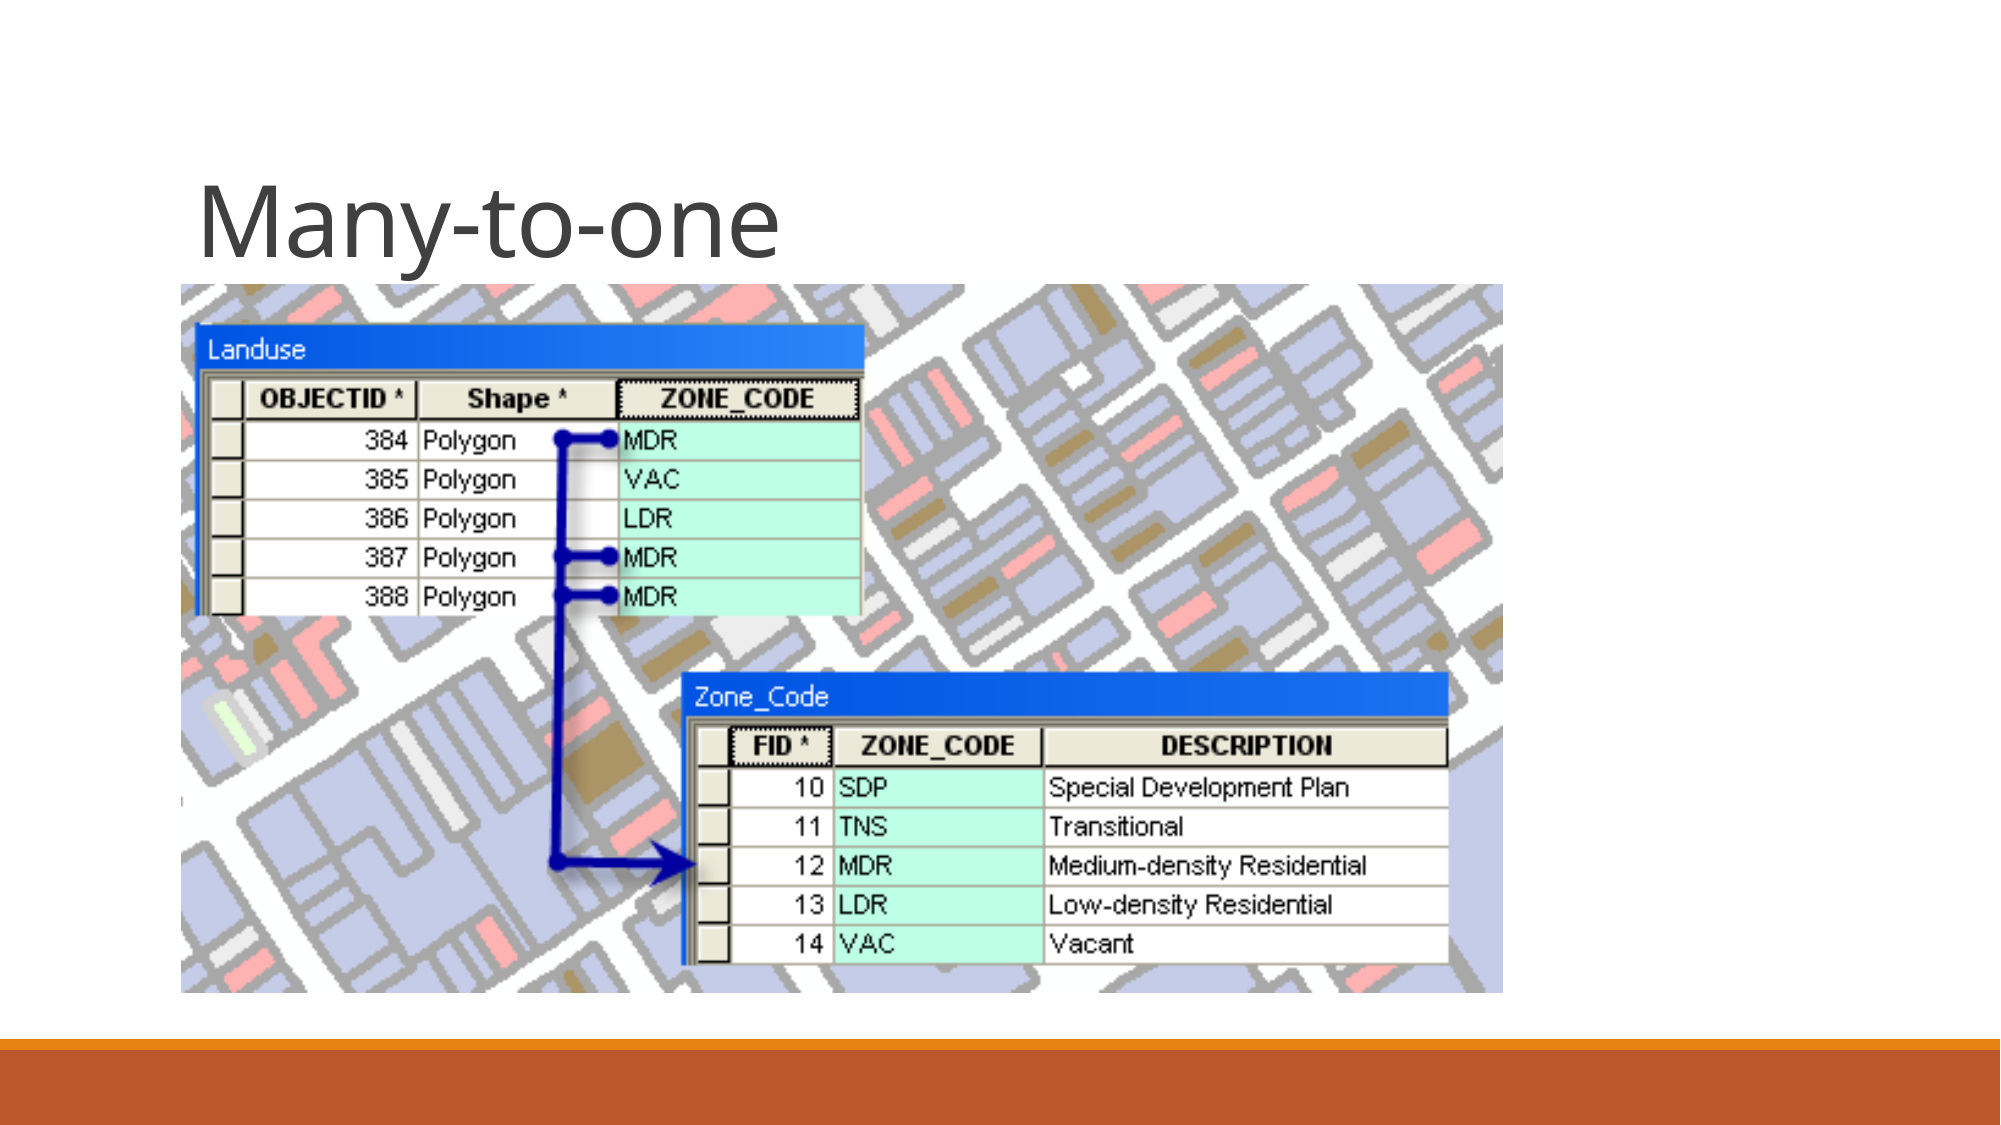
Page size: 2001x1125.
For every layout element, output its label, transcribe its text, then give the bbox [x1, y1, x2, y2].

title Many-to-one [180, 47, 1830, 285]
picture [181, 284, 1503, 994]
